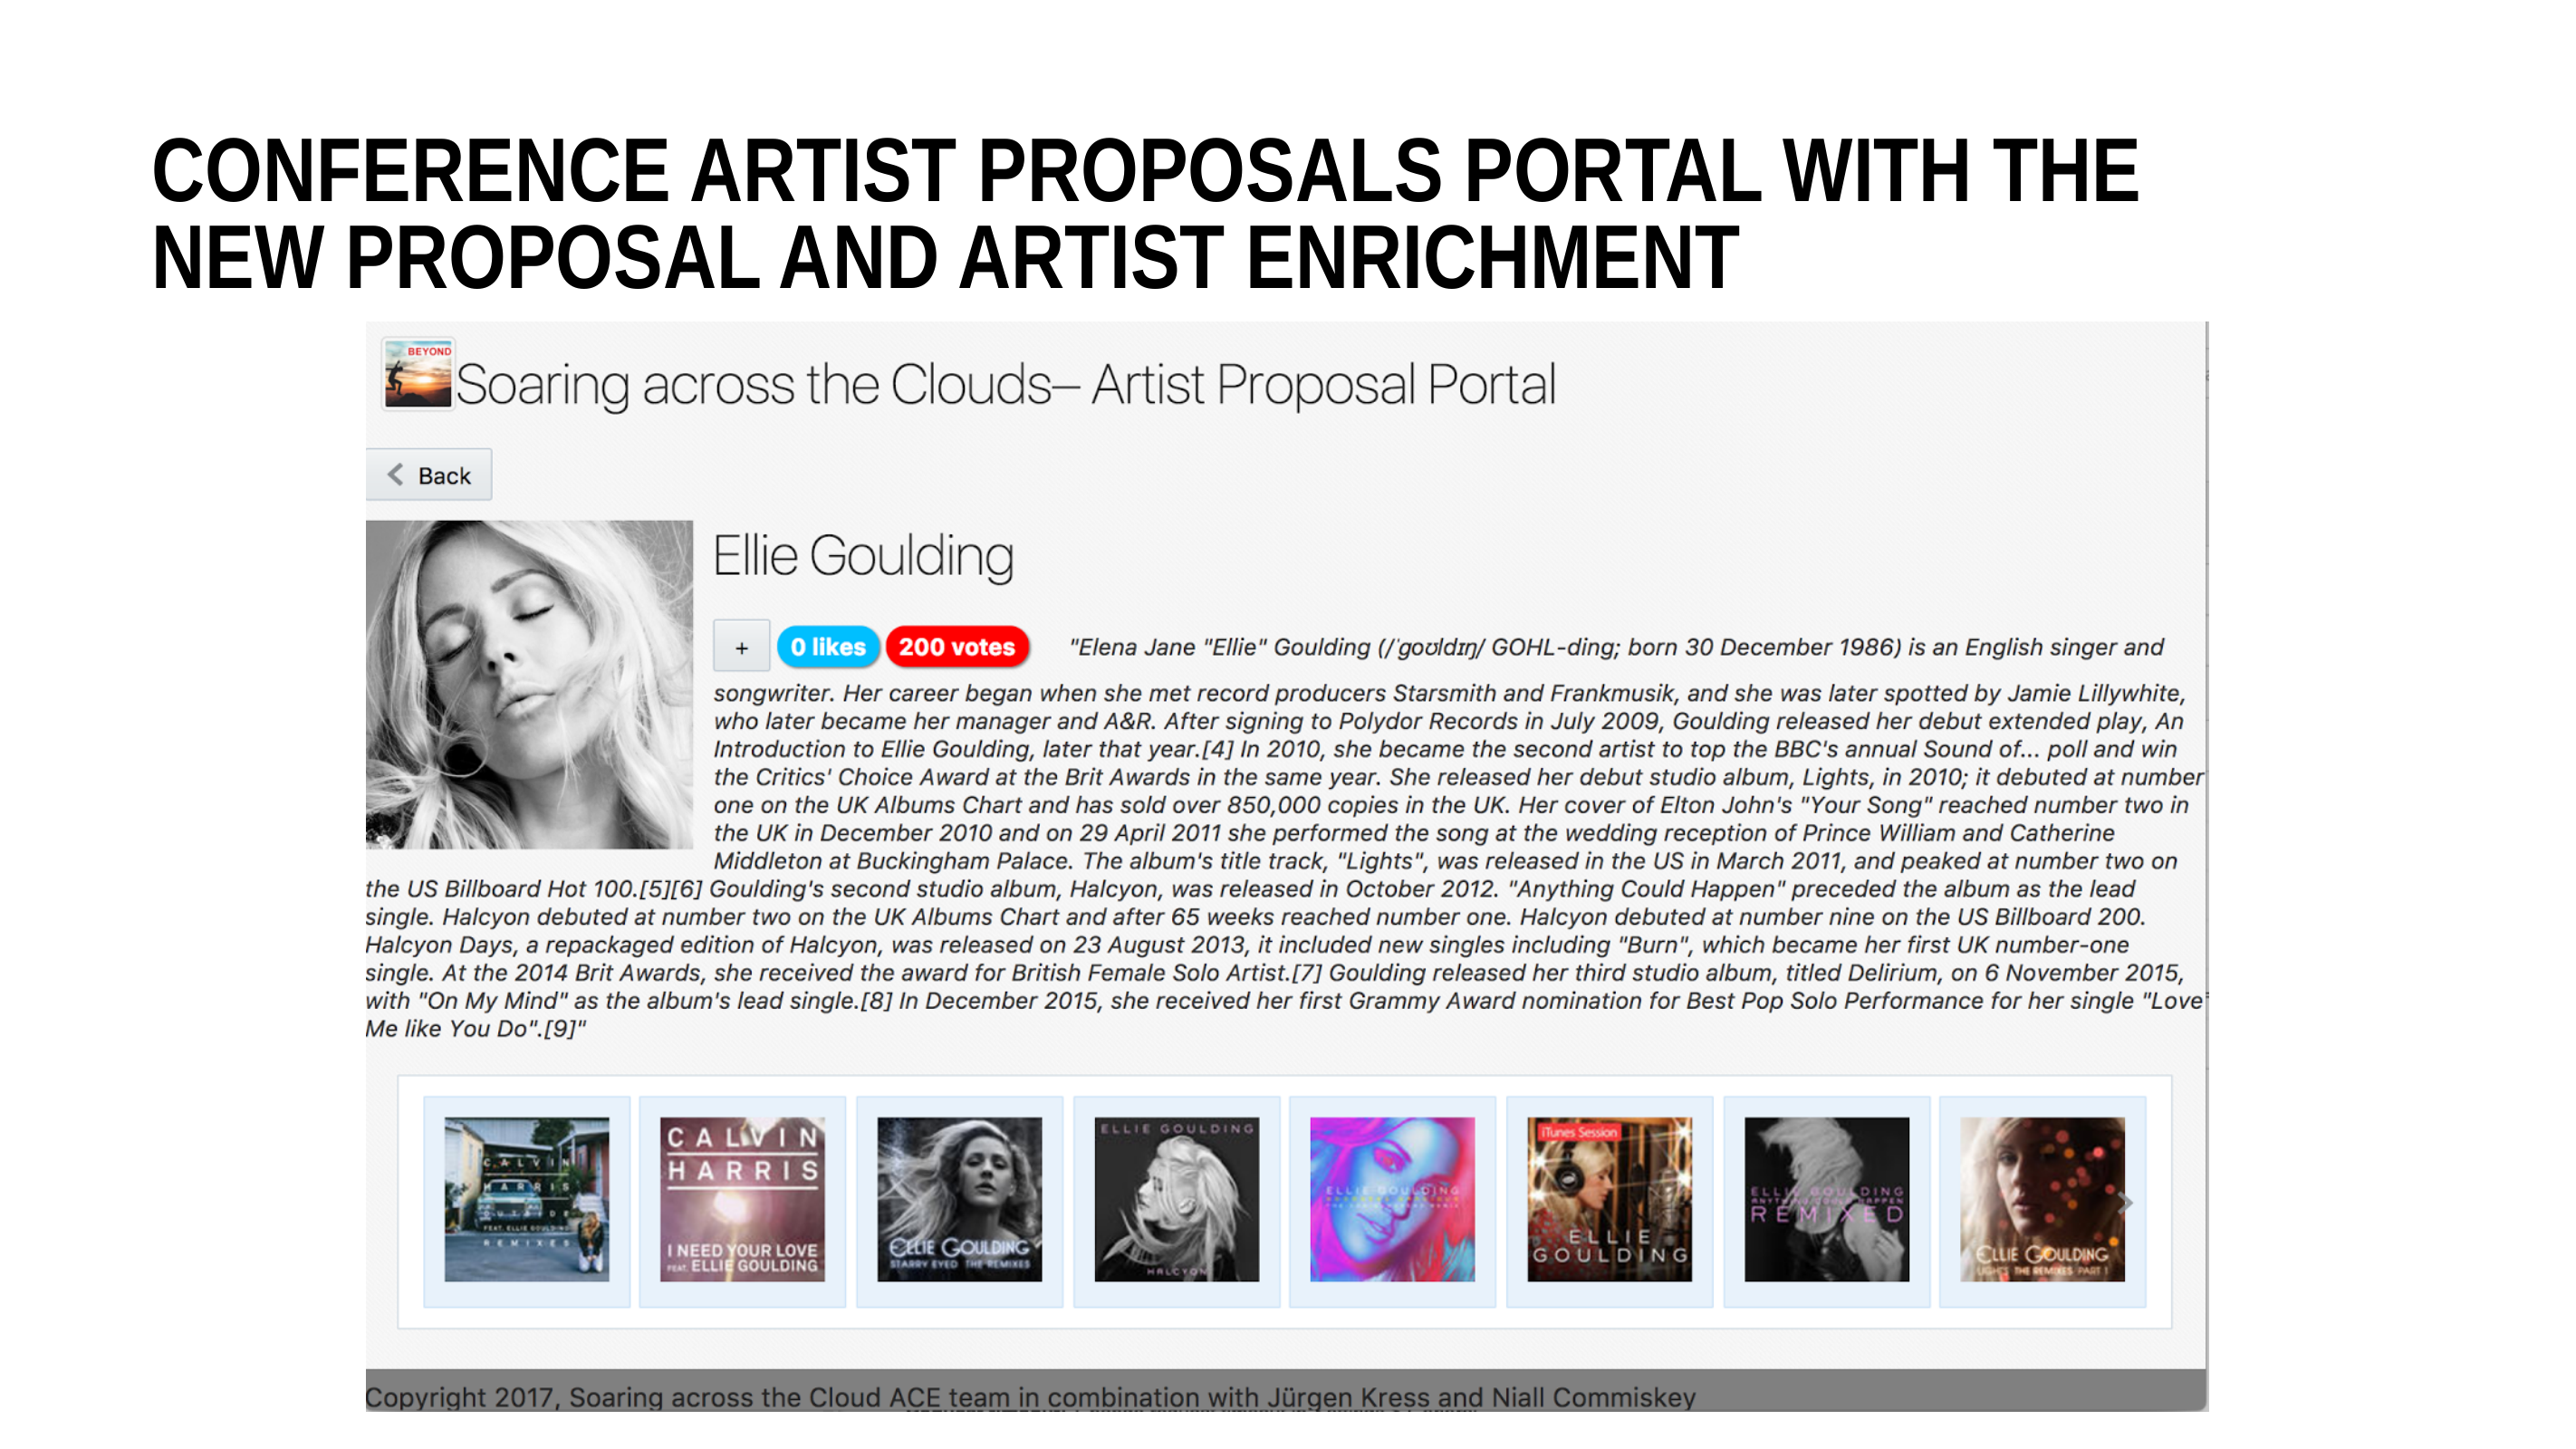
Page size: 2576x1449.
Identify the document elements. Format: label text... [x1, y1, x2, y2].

title Conference Artist Proposals Portal with the new proposal and artist enrichment [144, 124, 2282, 326]
picture [366, 321, 2210, 1413]
